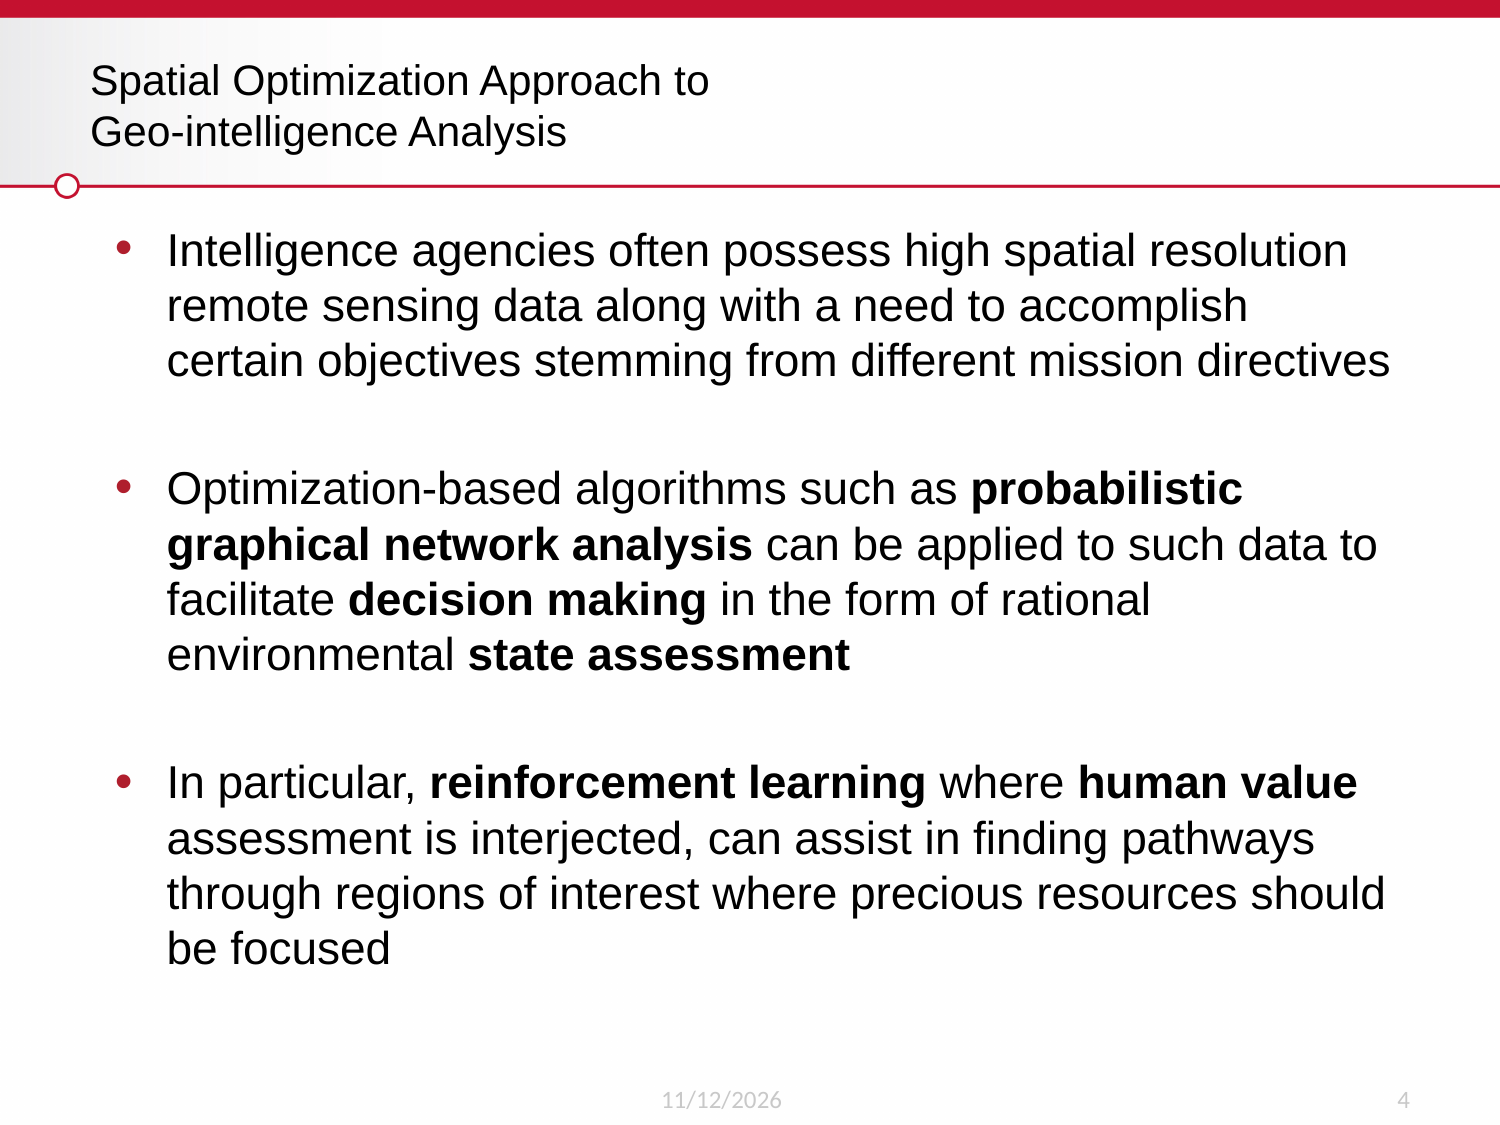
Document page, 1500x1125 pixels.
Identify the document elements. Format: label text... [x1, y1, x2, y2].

list Intelligence agencies often possess high spatial resolution remote sensing data along with a need to accomplish certain objectives stemming from different mission directives Optimization-based algorithms such as probabilistic graphical network analysis can be applied to such data to facilitate decision making in the form of rational environmental state assessment In particular, reinforcement learning where human value assessment is interjected, can assist in finding pathways through regions of interest where precious resources should be focused [99, 212, 1413, 1039]
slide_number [612, 1068, 832, 1125]
slide_number 4 [1312, 1068, 1425, 1125]
picture [0, 0, 1500, 1125]
title Spatial Optimization Approach to Geo-intelligence Analysis [75, 45, 1425, 163]
